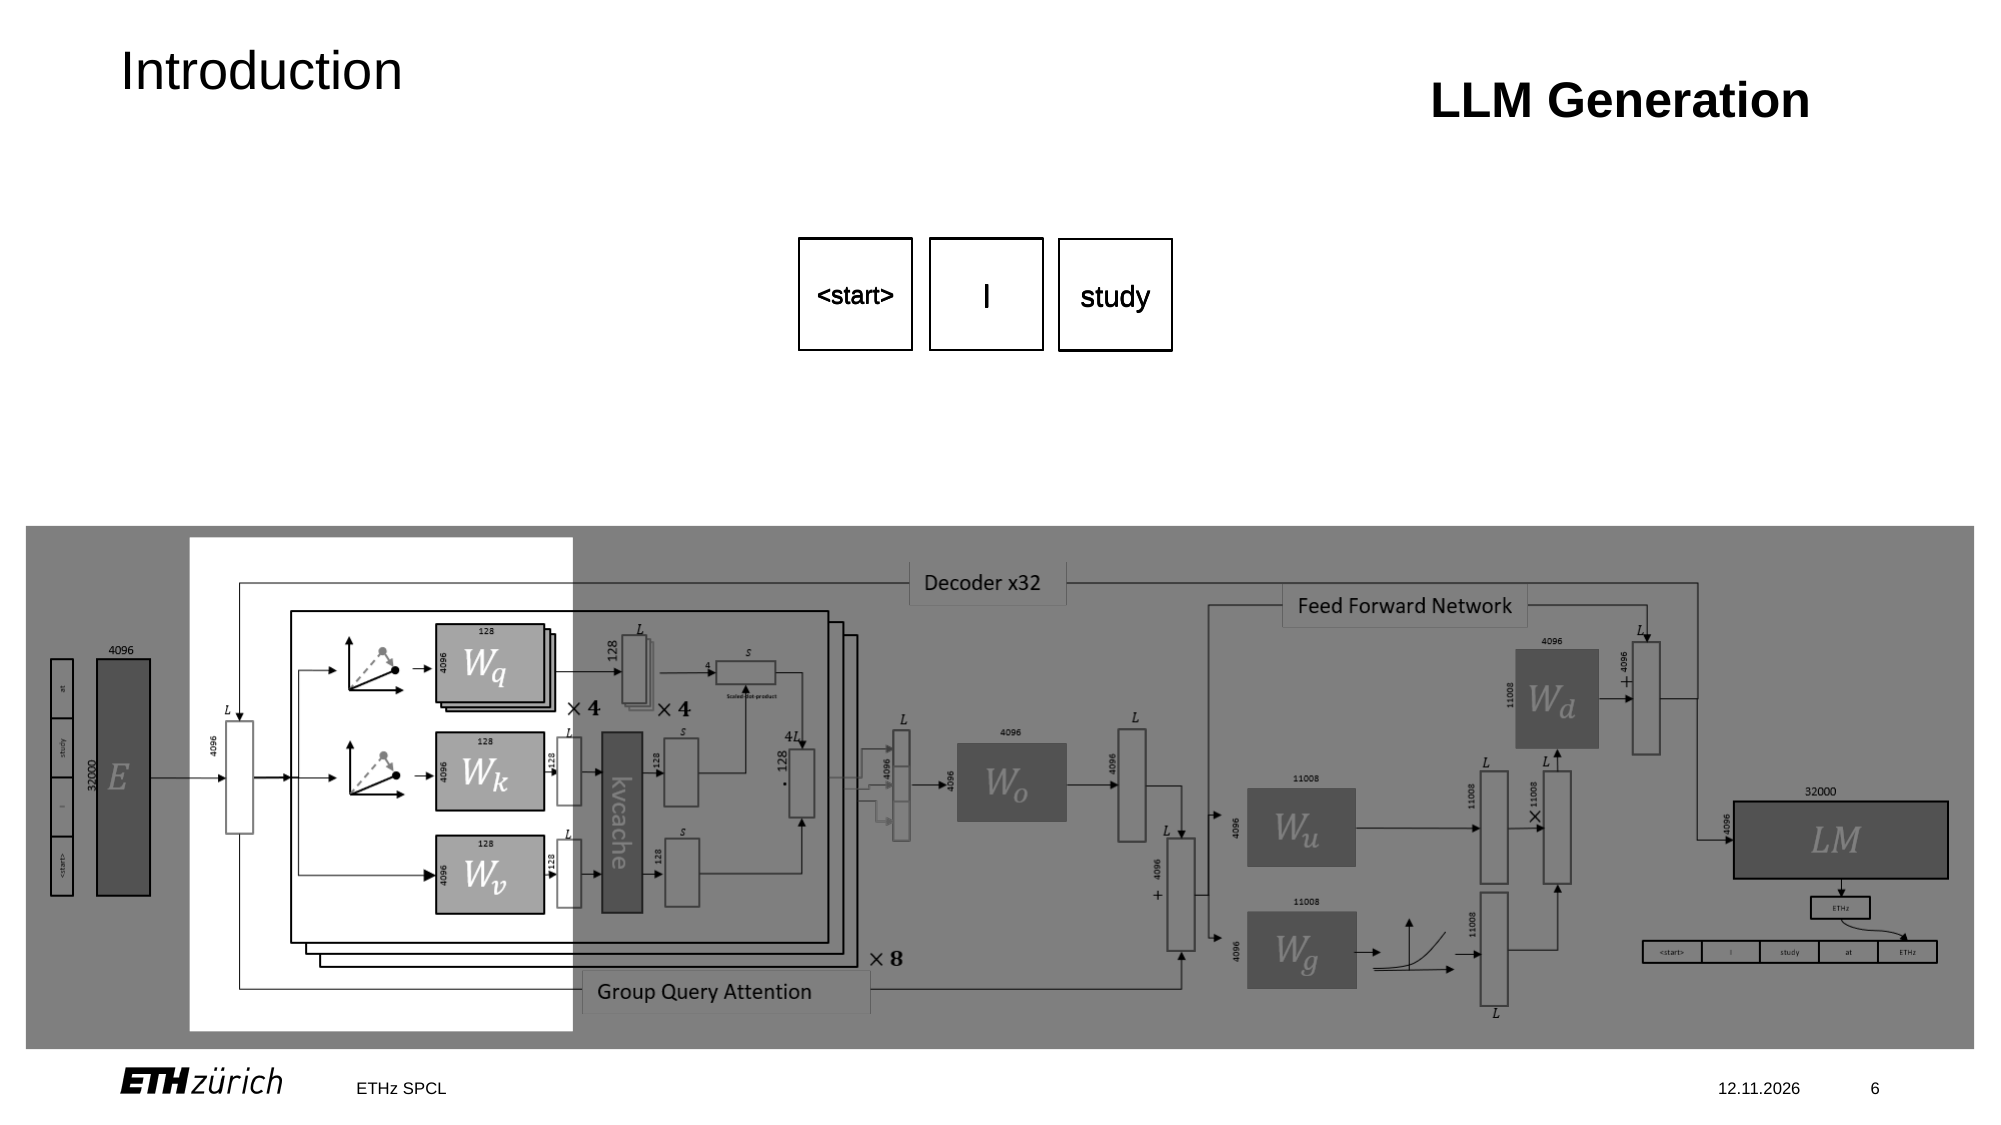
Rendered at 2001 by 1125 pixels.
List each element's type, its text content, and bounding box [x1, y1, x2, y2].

footer ETHz SPCL [356, 1069, 1538, 1106]
text_box <start> [799, 238, 913, 350]
title Introduction [120, 42, 1880, 191]
text_box LLM Generation [1415, 60, 1902, 136]
slide_number 6 [1827, 1069, 1880, 1106]
text_box [25, 525, 1975, 1050]
text_box I [930, 238, 1044, 350]
text_box study [1059, 238, 1173, 351]
picture [50, 562, 1949, 1029]
picture [120, 1067, 282, 1094]
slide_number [1718, 1069, 1819, 1106]
